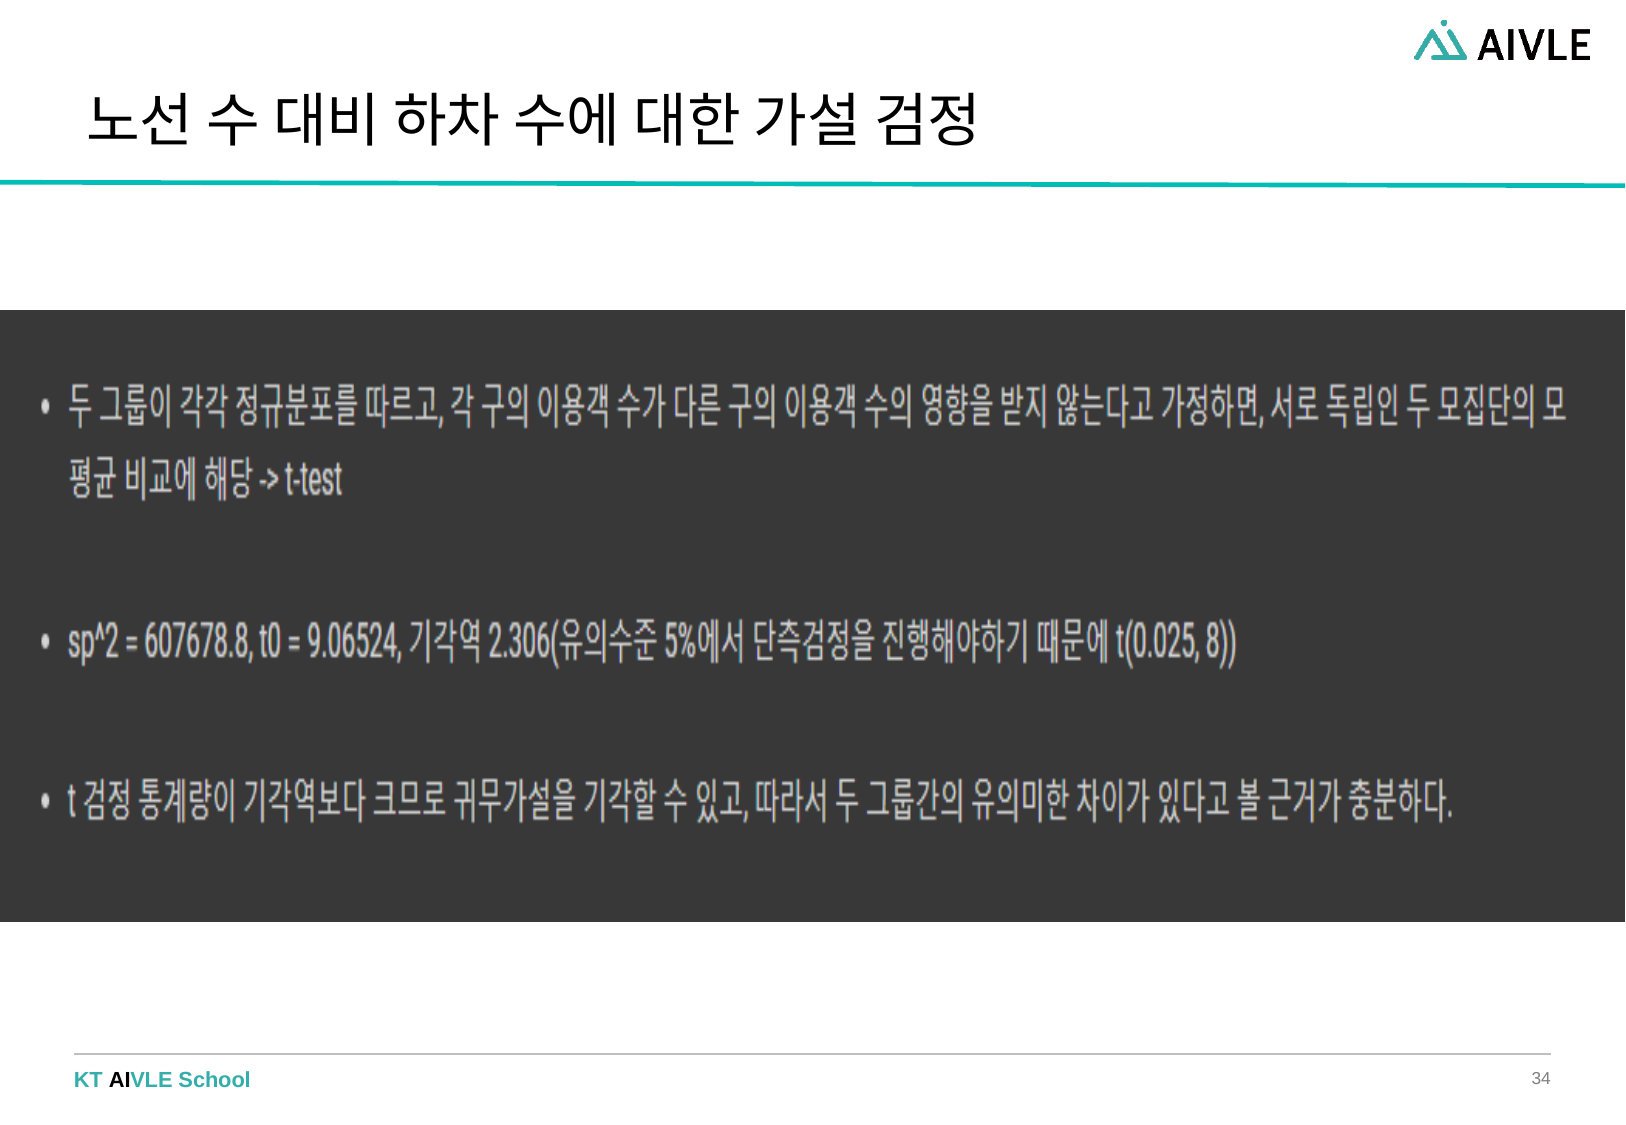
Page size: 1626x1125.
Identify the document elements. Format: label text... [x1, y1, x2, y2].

title 노선 수 대비 하차 수에 대한 가설 검정 [70, 83, 1514, 181]
picture [0, 310, 1625, 922]
picture [1414, 20, 1590, 60]
